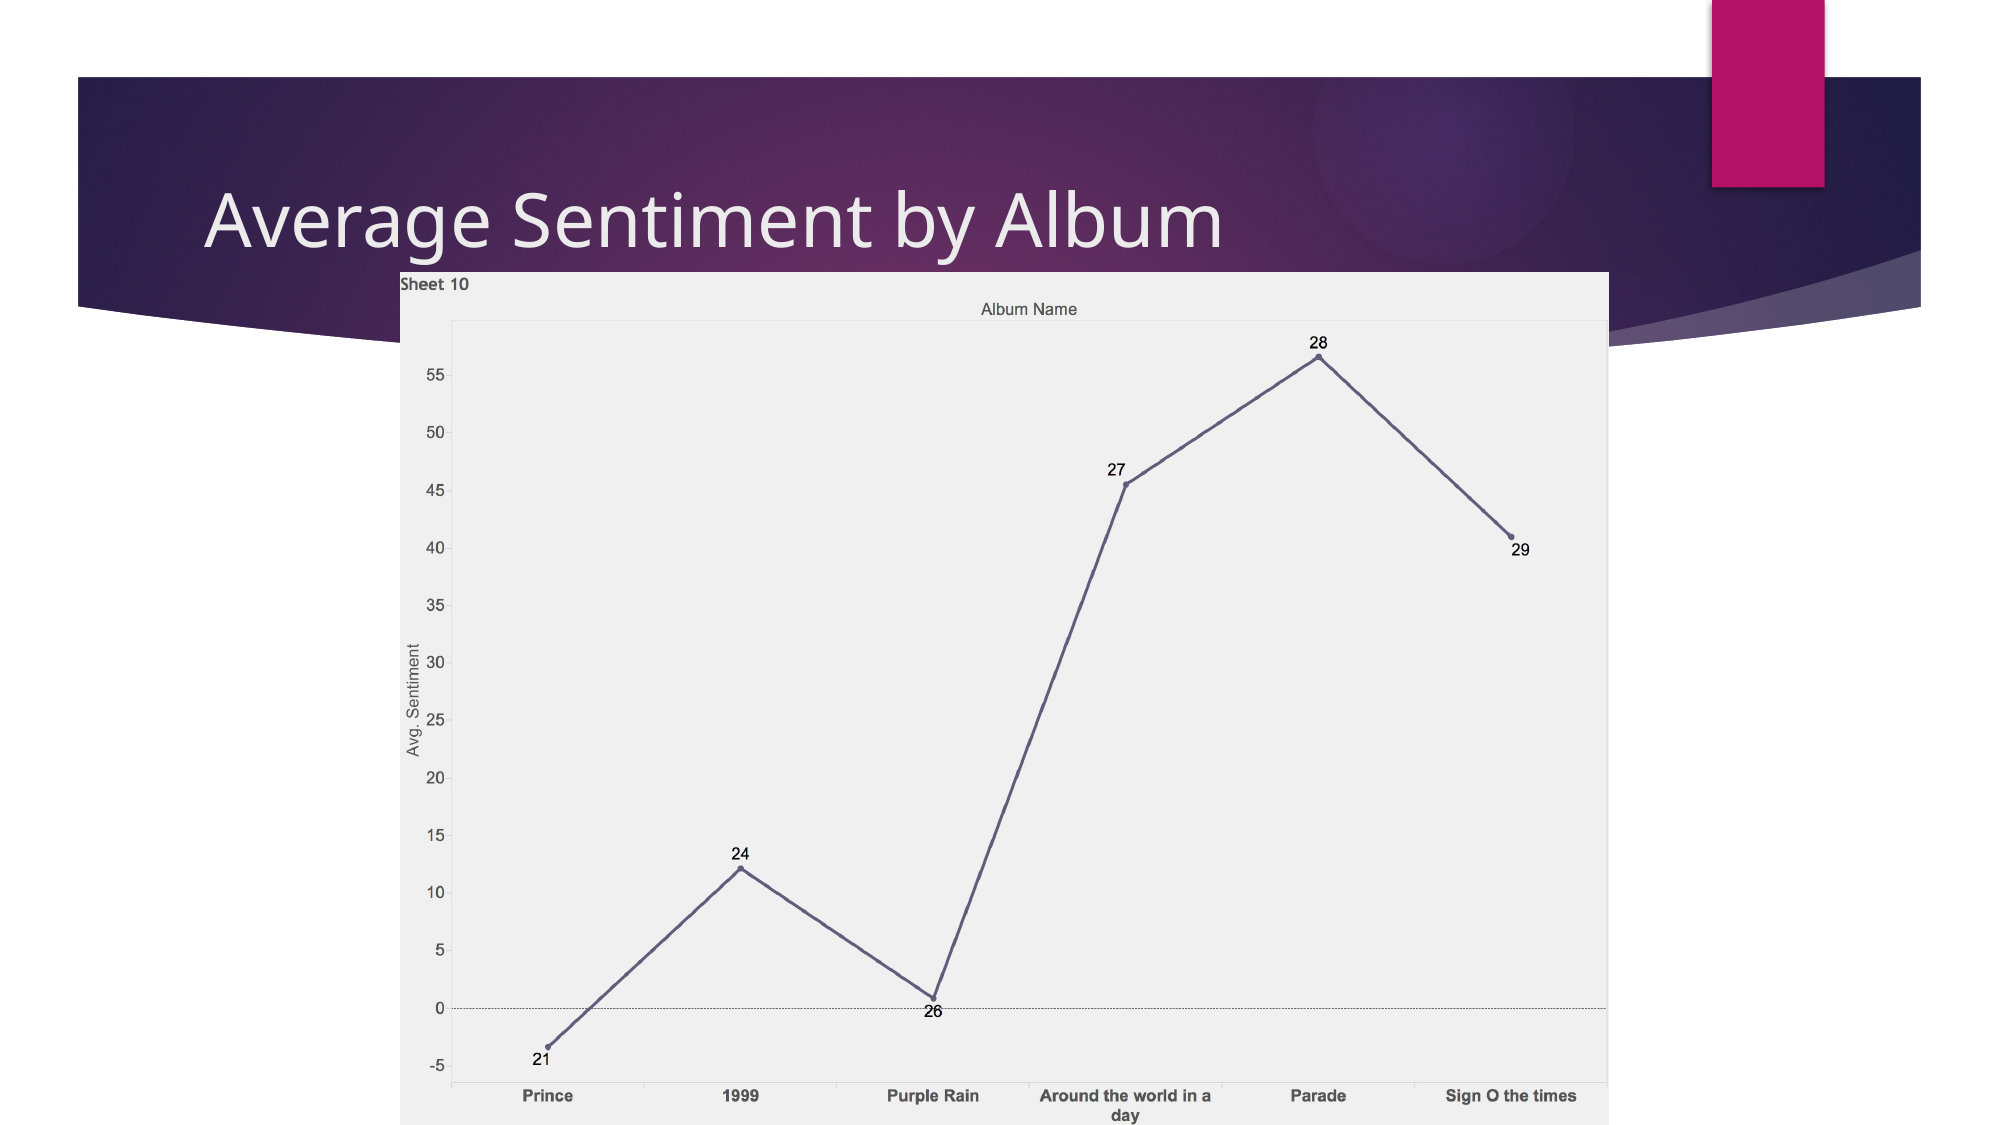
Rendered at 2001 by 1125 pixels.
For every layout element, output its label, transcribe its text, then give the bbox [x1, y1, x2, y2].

title Average Sentiment by Album [189, 159, 1627, 276]
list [399, 272, 1610, 1125]
